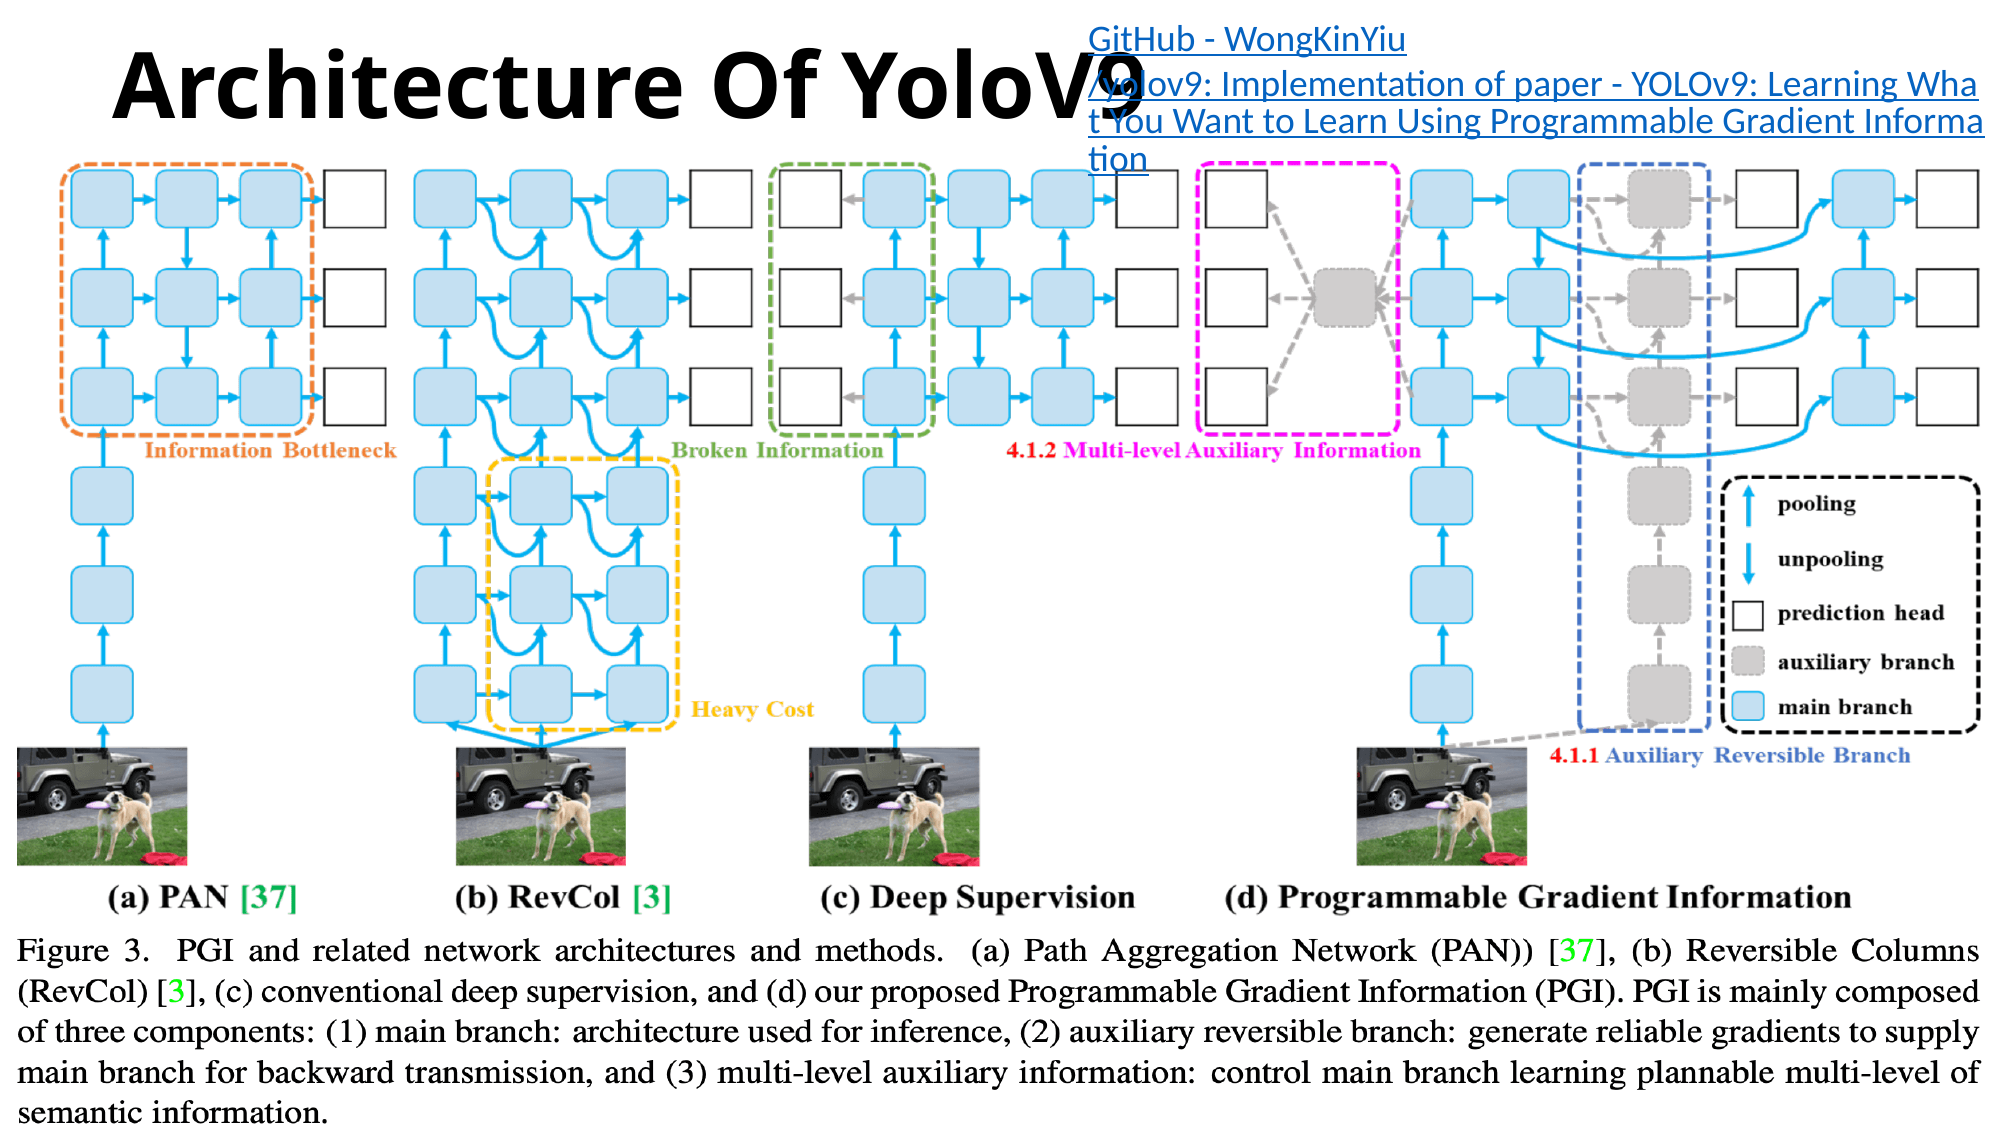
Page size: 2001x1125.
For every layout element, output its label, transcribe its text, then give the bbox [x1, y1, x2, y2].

title Architecture Of YoloV9 [97, 0, 1822, 146]
picture [0, 146, 2000, 1125]
text_box GitHub - WongKinYiu/yolov9: Implementation of paper - YOLOv9: Learning What You Want to Learn Using Programmable Gradient Information [1073, 6, 2000, 111]
